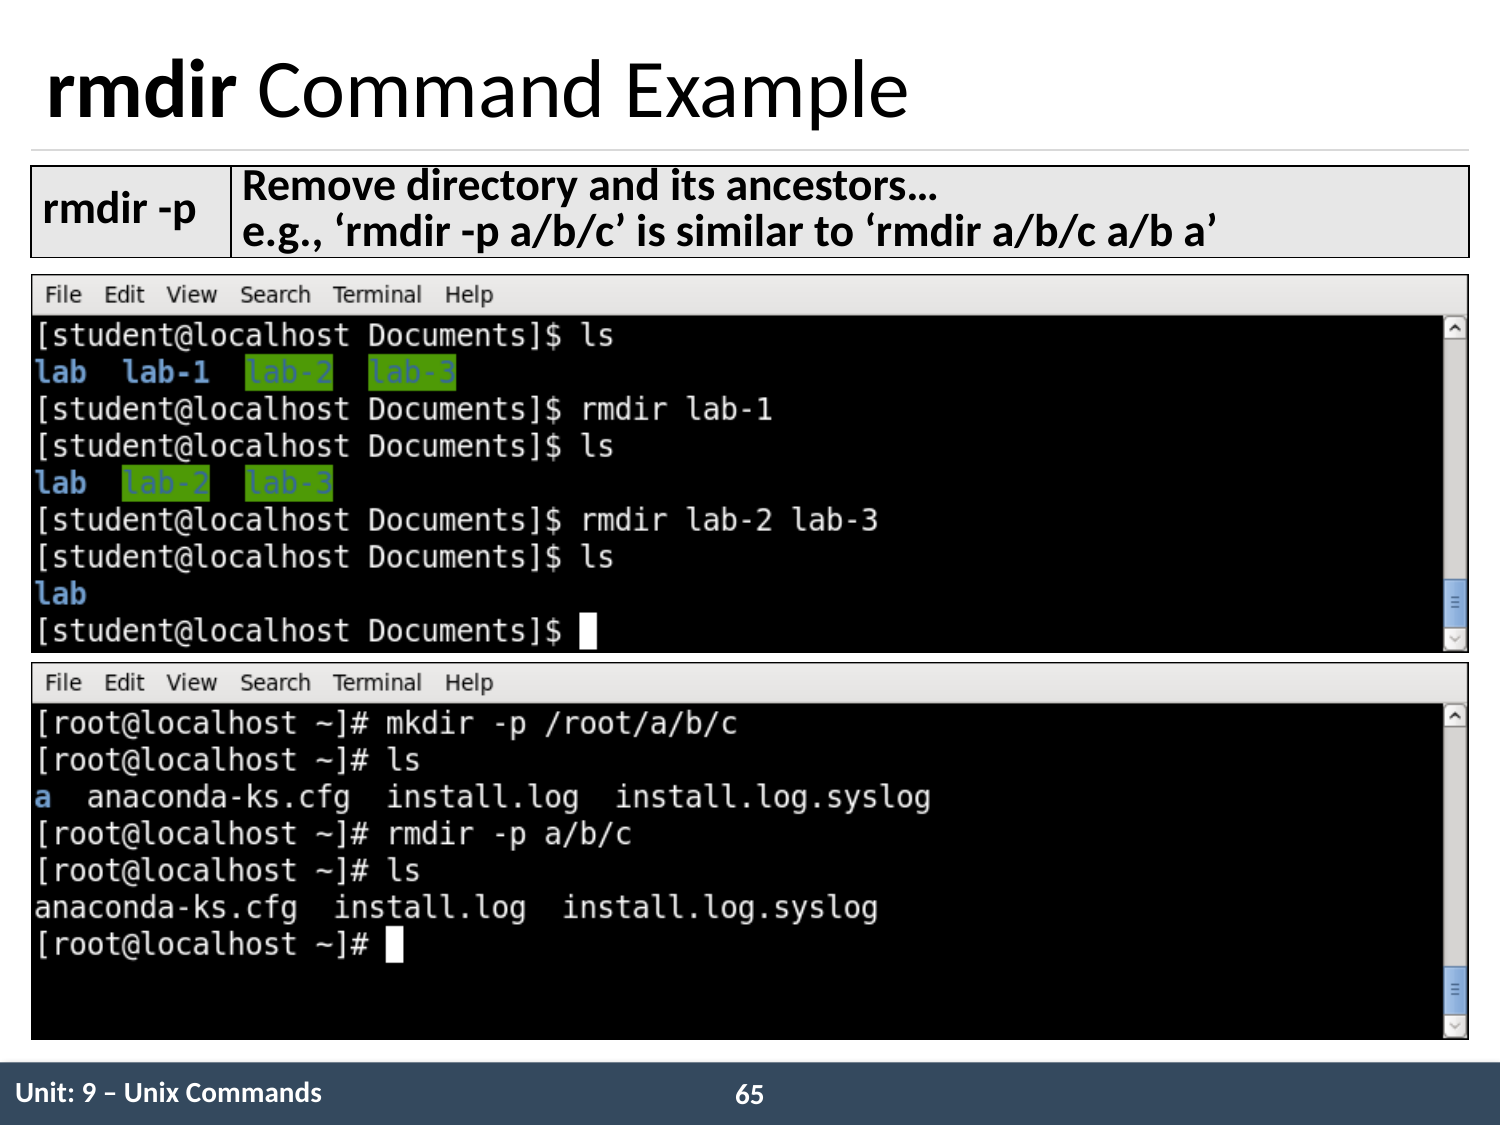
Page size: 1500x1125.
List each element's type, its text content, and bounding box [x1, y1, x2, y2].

picture [30, 274, 1469, 653]
title write Command [49, 278, 1471, 661]
table_header rmdir -p [32, 167, 230, 257]
list [49, 156, 1488, 1032]
picture [30, 661, 1469, 1041]
table_header Remove directory and its ancestors… e.g., ‘rmdir -p a/b/c’ is similar to ‘rmdir a/b/c a/b a’ [232, 167, 1468, 257]
title rmdir Command Example [31, 17, 1469, 150]
